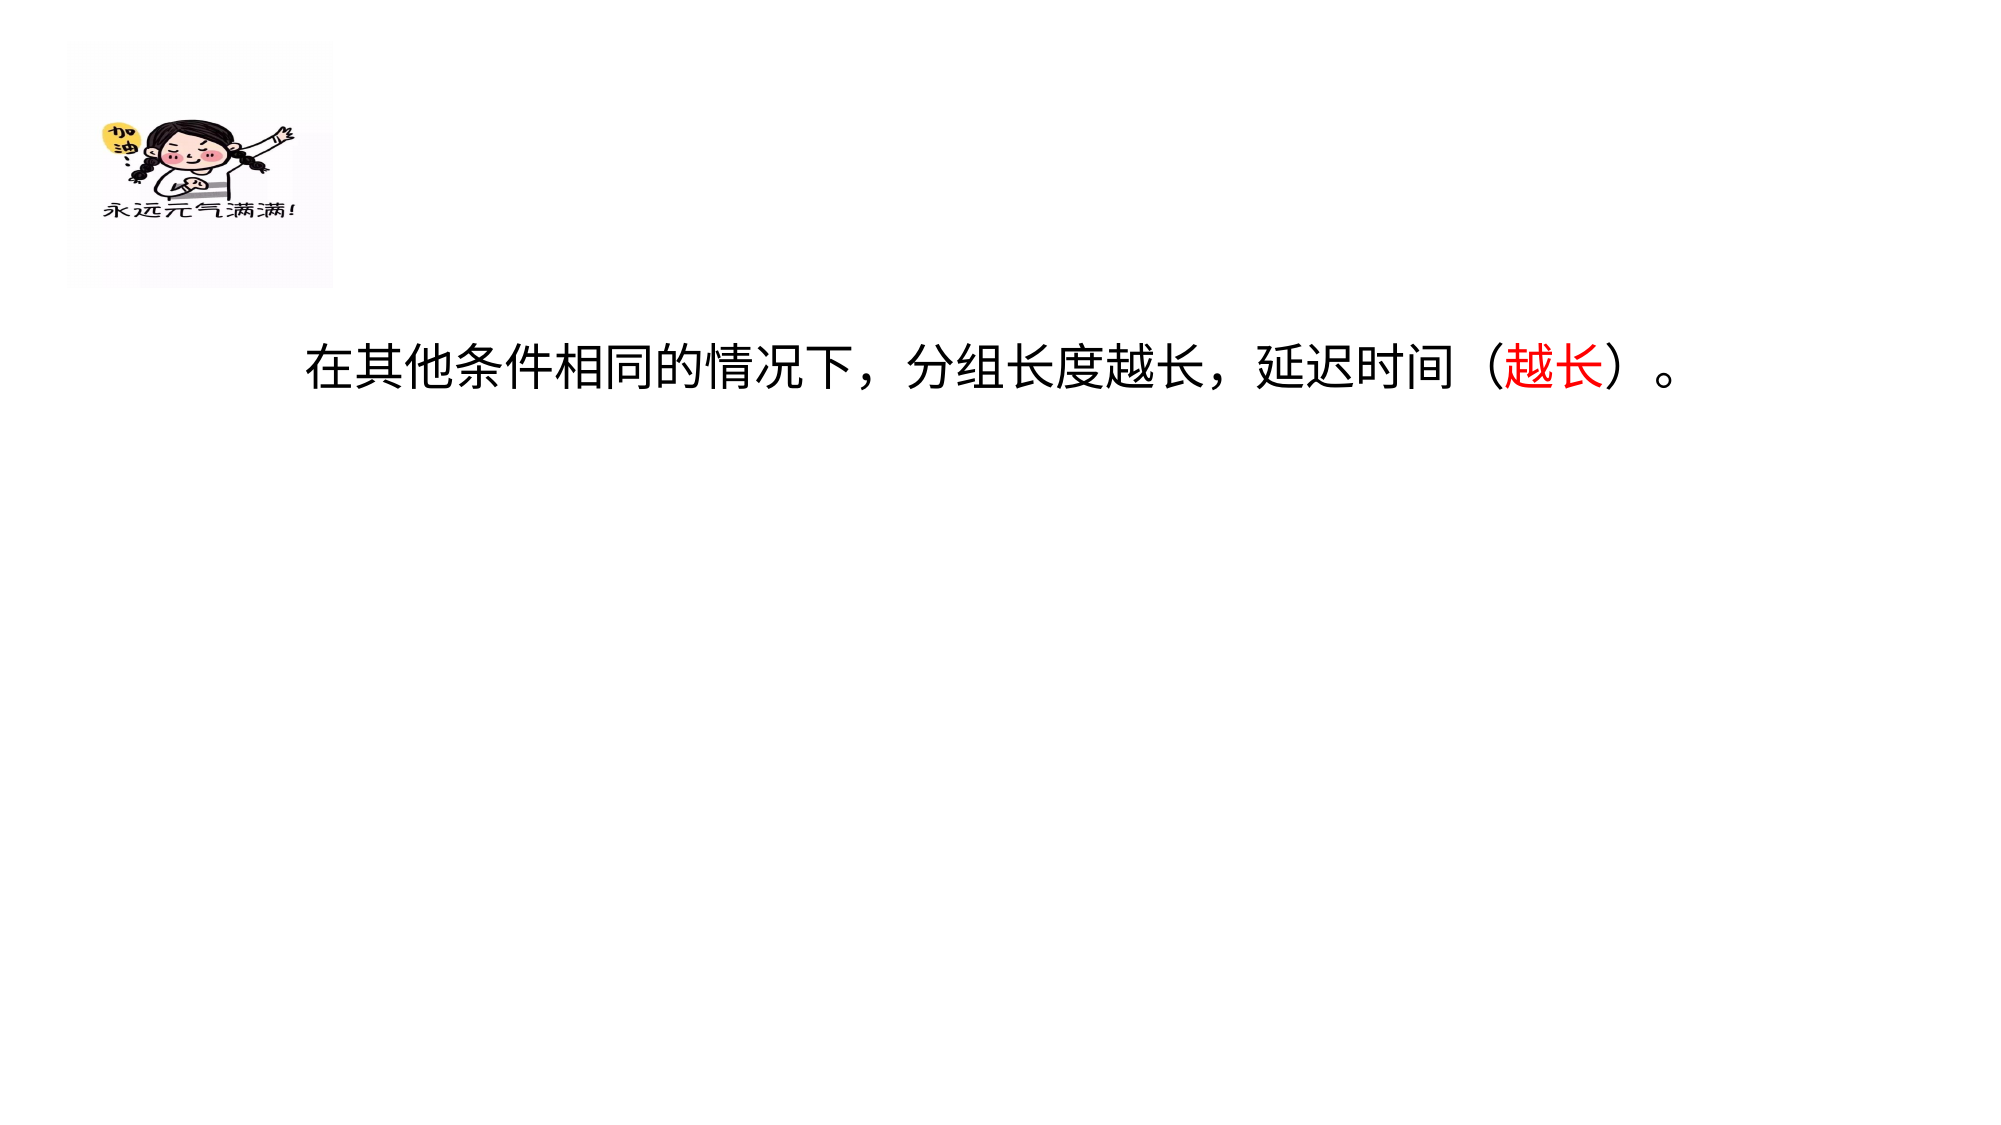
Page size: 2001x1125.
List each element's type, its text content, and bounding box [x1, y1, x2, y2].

text_box 在其他条件相同的情况下，分组长度越长，延迟时间（越长）。 [289, 327, 1783, 403]
picture [67, 41, 333, 288]
